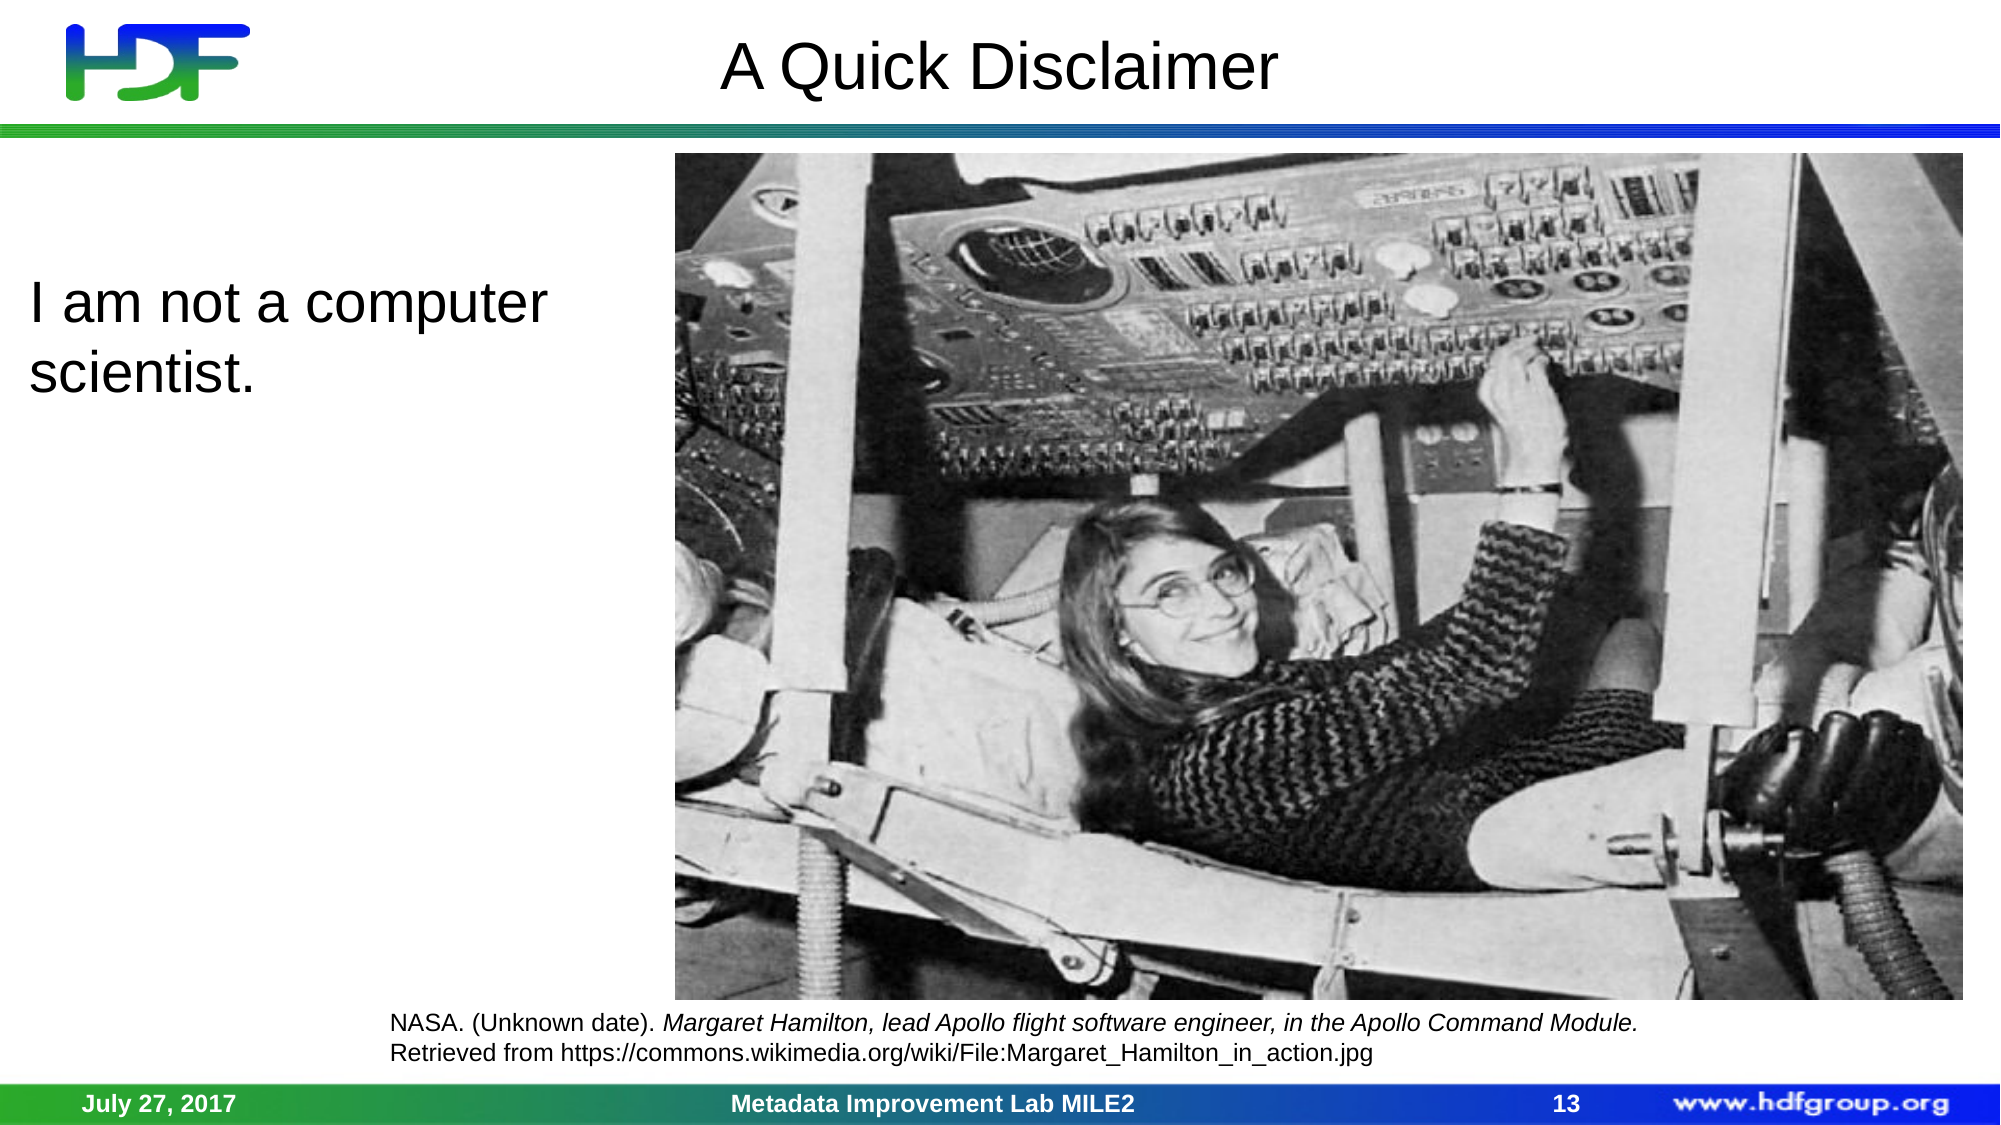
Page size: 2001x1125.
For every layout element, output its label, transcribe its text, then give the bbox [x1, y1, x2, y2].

picture [0, 0, 2000, 1125]
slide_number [66, 1087, 434, 1125]
text_box NASA. (Unknown date). Margaret Hamilton, lead Apollo flight software engineer, in the Apollo Command Module. Retrieved from https://commons.wikimedia.org/wiki/File:Margaret_Hamilton_in_action.jpg [374, 999, 1667, 1074]
slide_number 12 [1483, 1087, 1651, 1125]
footer Metadata Improvement Lab MILE2 [499, 1087, 1367, 1125]
list I am not a computer scientist. [14, 256, 625, 850]
title A Quick Disclaimer [99, 0, 1900, 125]
